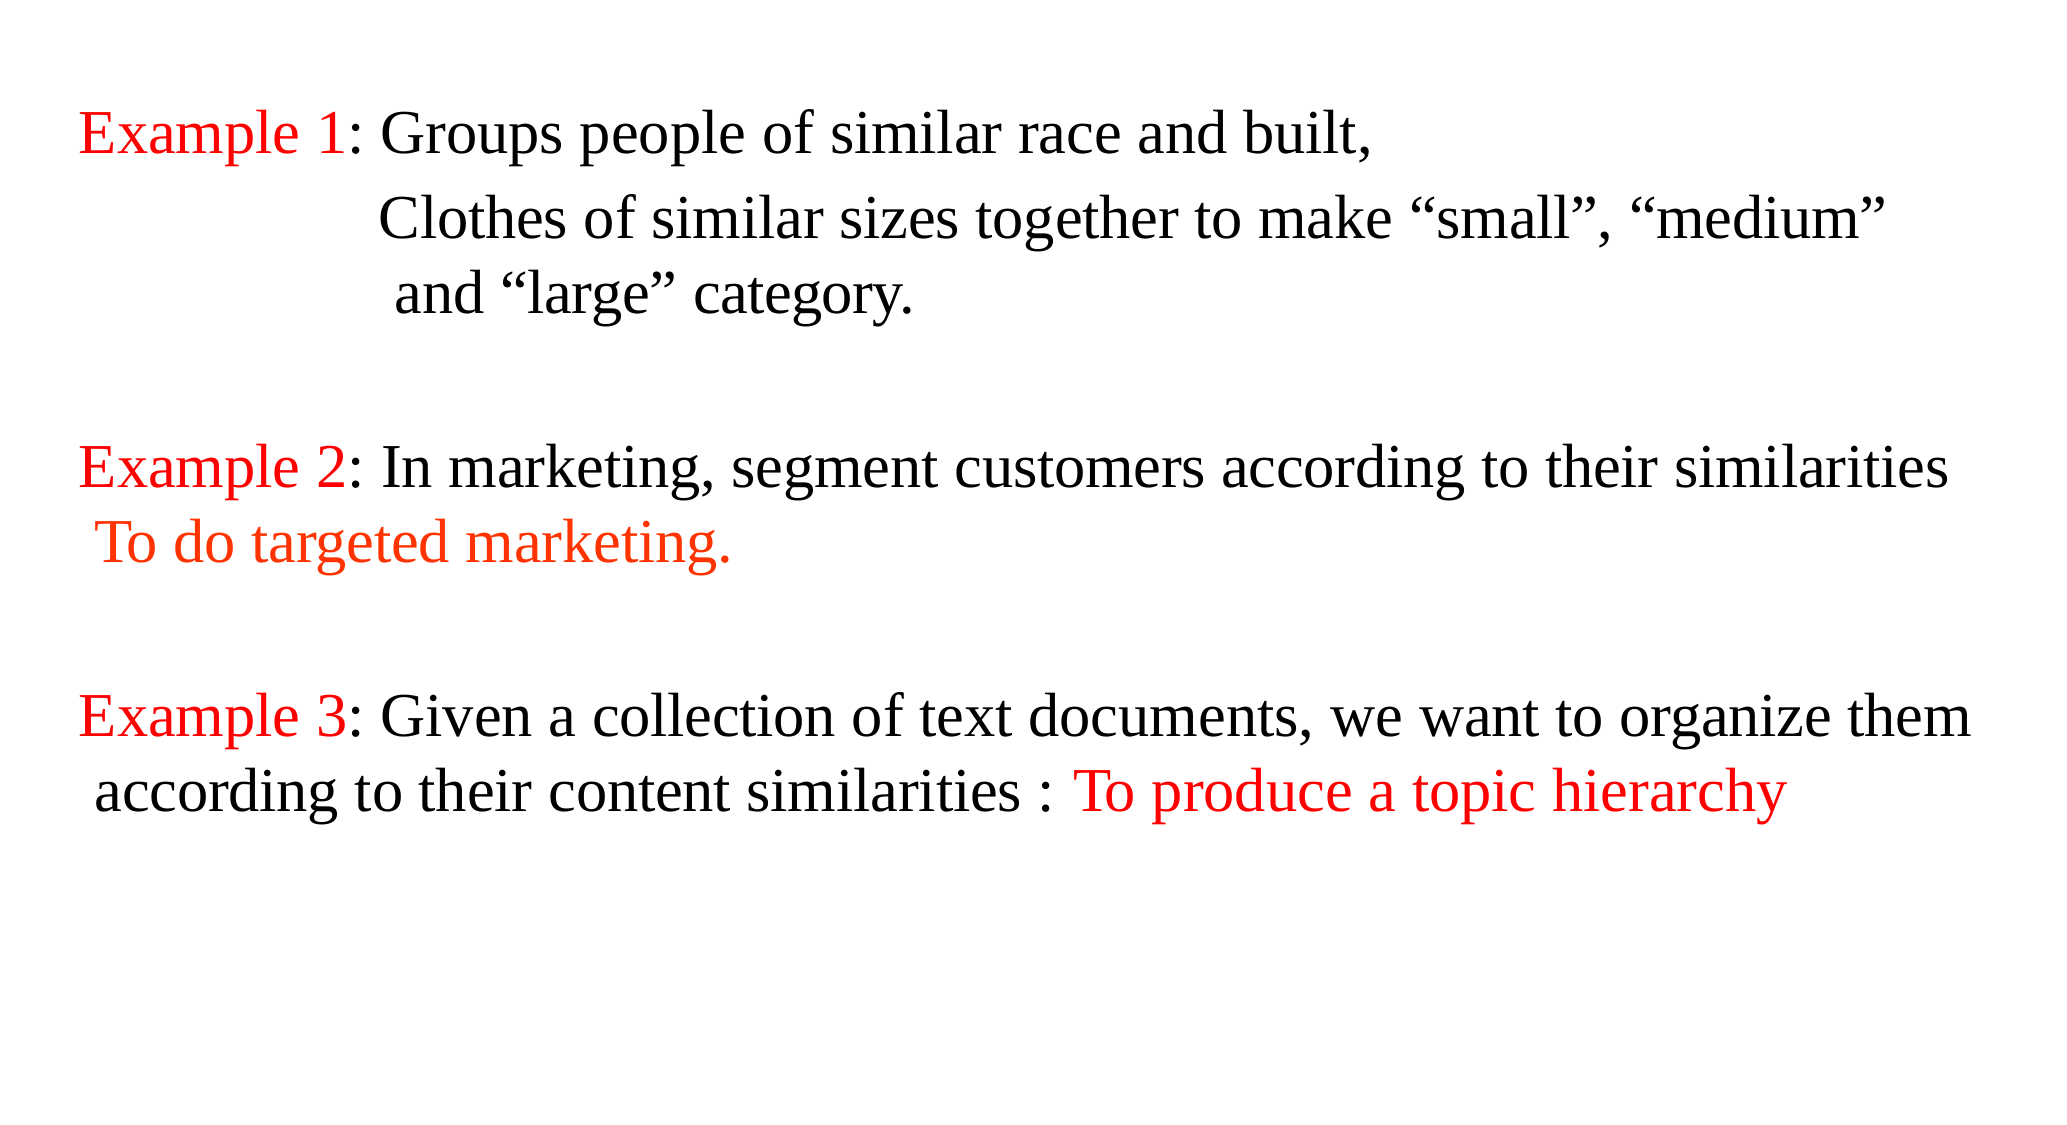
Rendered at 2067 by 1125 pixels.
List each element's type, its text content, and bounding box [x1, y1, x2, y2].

text_box Example 1: Groups people of similar race and built, Clothes of similar sizes together to make “small”, “medium” and “large” category. Example 2: In marketing, segment customers according to their similarities To do targeted marketing. Example 3: Given a collection of text documents, we want to organize them according to their content similarities : To produce a topic hierarchy [76, 79, 1976, 825]
